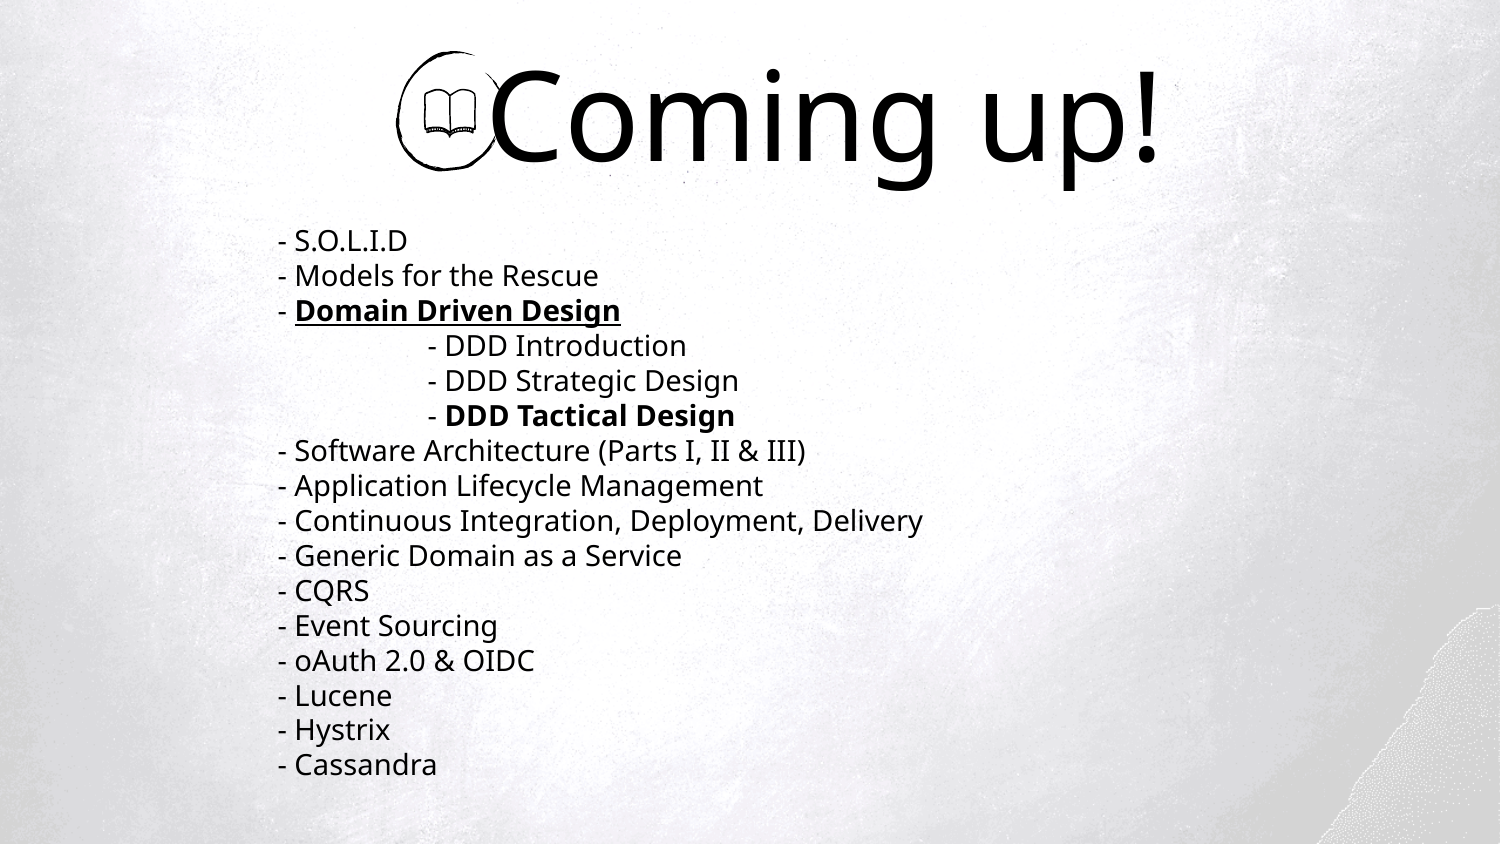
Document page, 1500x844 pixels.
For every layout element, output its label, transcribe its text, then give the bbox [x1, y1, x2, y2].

text_box Coming up! [374, 21, 1275, 172]
text_box [395, 51, 504, 172]
title - S.O.L.I.D - Models for the Rescue - Domain Driven Design - DDD Introduction - DDD Strategic Design - DDD Tactical Design - Software Architecture (Parts I, II & III) - Application Lifecycle Management - Continuous Integration, Deployment, Delivery - Generic Domain as a Service - CQRS - Event Sourcing - oAuth 2.0 & OIDC - Lucene - Hystrix - Cassandra [112, 371, 1388, 563]
text_box [423, 88, 476, 138]
picture [0, 0, 1500, 844]
